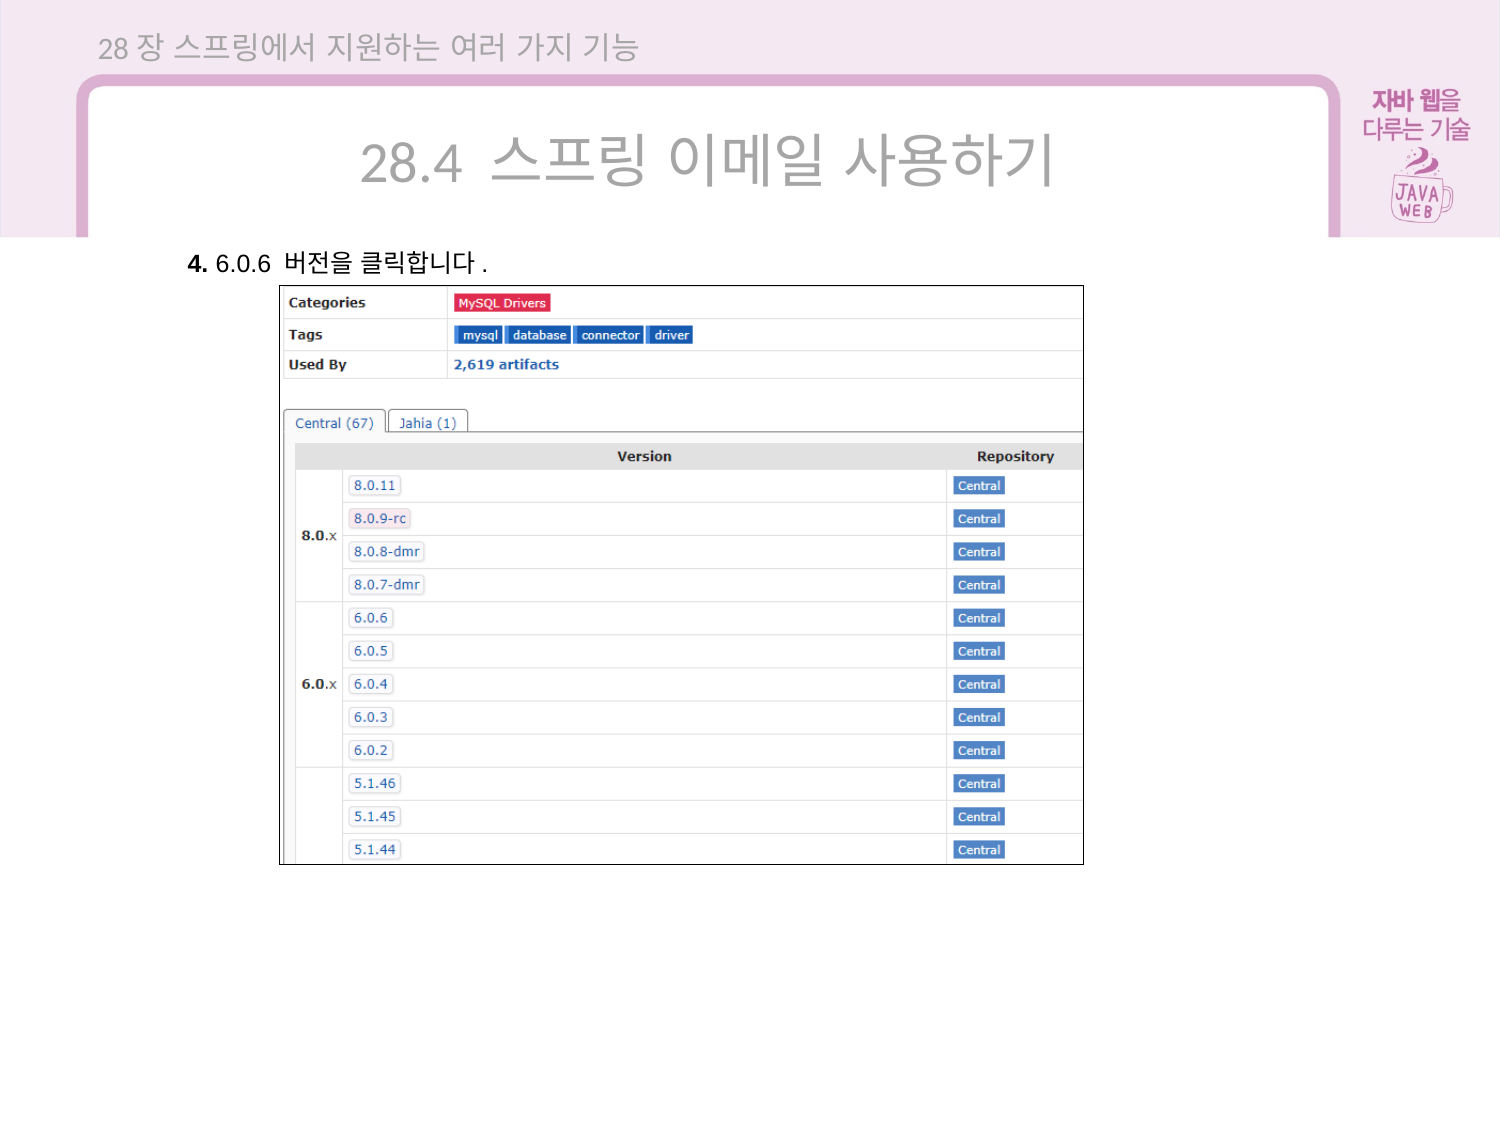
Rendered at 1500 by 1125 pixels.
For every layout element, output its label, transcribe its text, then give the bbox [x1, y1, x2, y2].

picture [0, 0, 1500, 1125]
text_box 28장 스프링에서 지원하는 여러 가지 기능 [82, 0, 1133, 74]
text_box 4. 6.0.6 버전을 클릭합니다. [172, 239, 1284, 285]
text_box 28.4 스프링 이메일 사용하기 [96, 117, 1321, 202]
